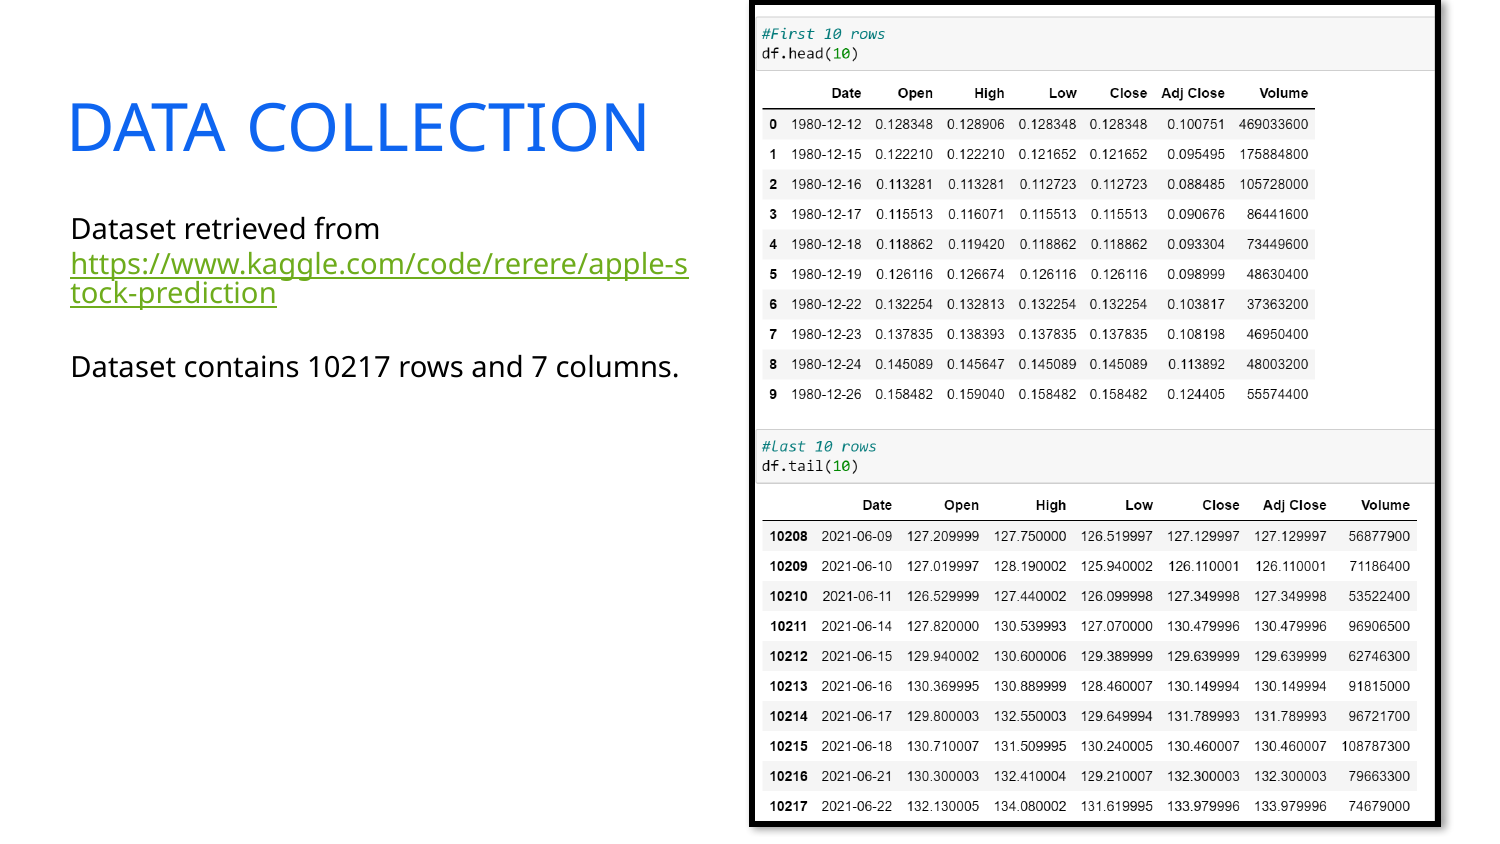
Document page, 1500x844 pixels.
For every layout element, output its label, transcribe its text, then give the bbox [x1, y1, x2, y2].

text_box Dataset retrieved from https://www.kaggle.com/code/rerere/apple-stock-prediction Dataset contains 10217 rows and 7 columns. [55, 203, 711, 362]
title DATA COLLECTION [51, 61, 747, 182]
picture [754, 4, 1435, 822]
